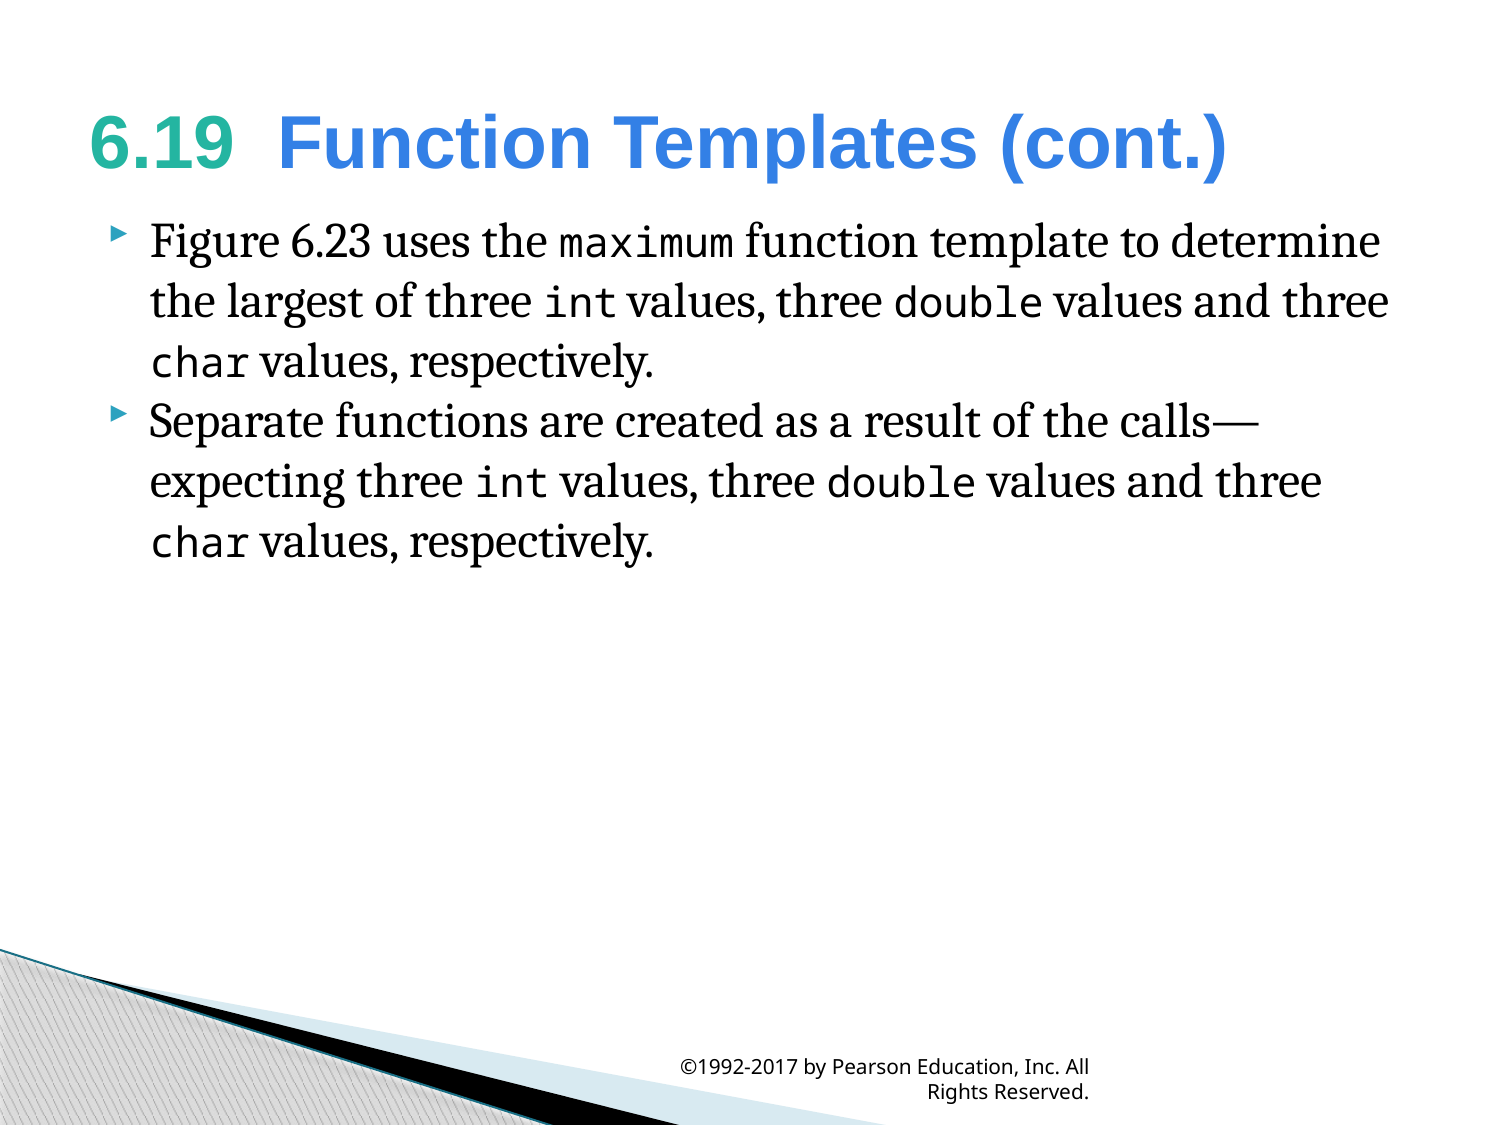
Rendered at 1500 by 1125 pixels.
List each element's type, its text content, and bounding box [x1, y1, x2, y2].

title 6.19 Function Templates (cont.) [75, 45, 1425, 200]
list Figure 6.23 uses the maximum function template to determine the largest of three int values, three double values and three char values, respectively. Separate functions are created as a result of the calls—expecting three int values, three double values and three char values, respectively. [75, 200, 1425, 943]
footer ©1992-2017 by Pearson Education, Inc. All Rights Reserved. [650, 1051, 1105, 1112]
